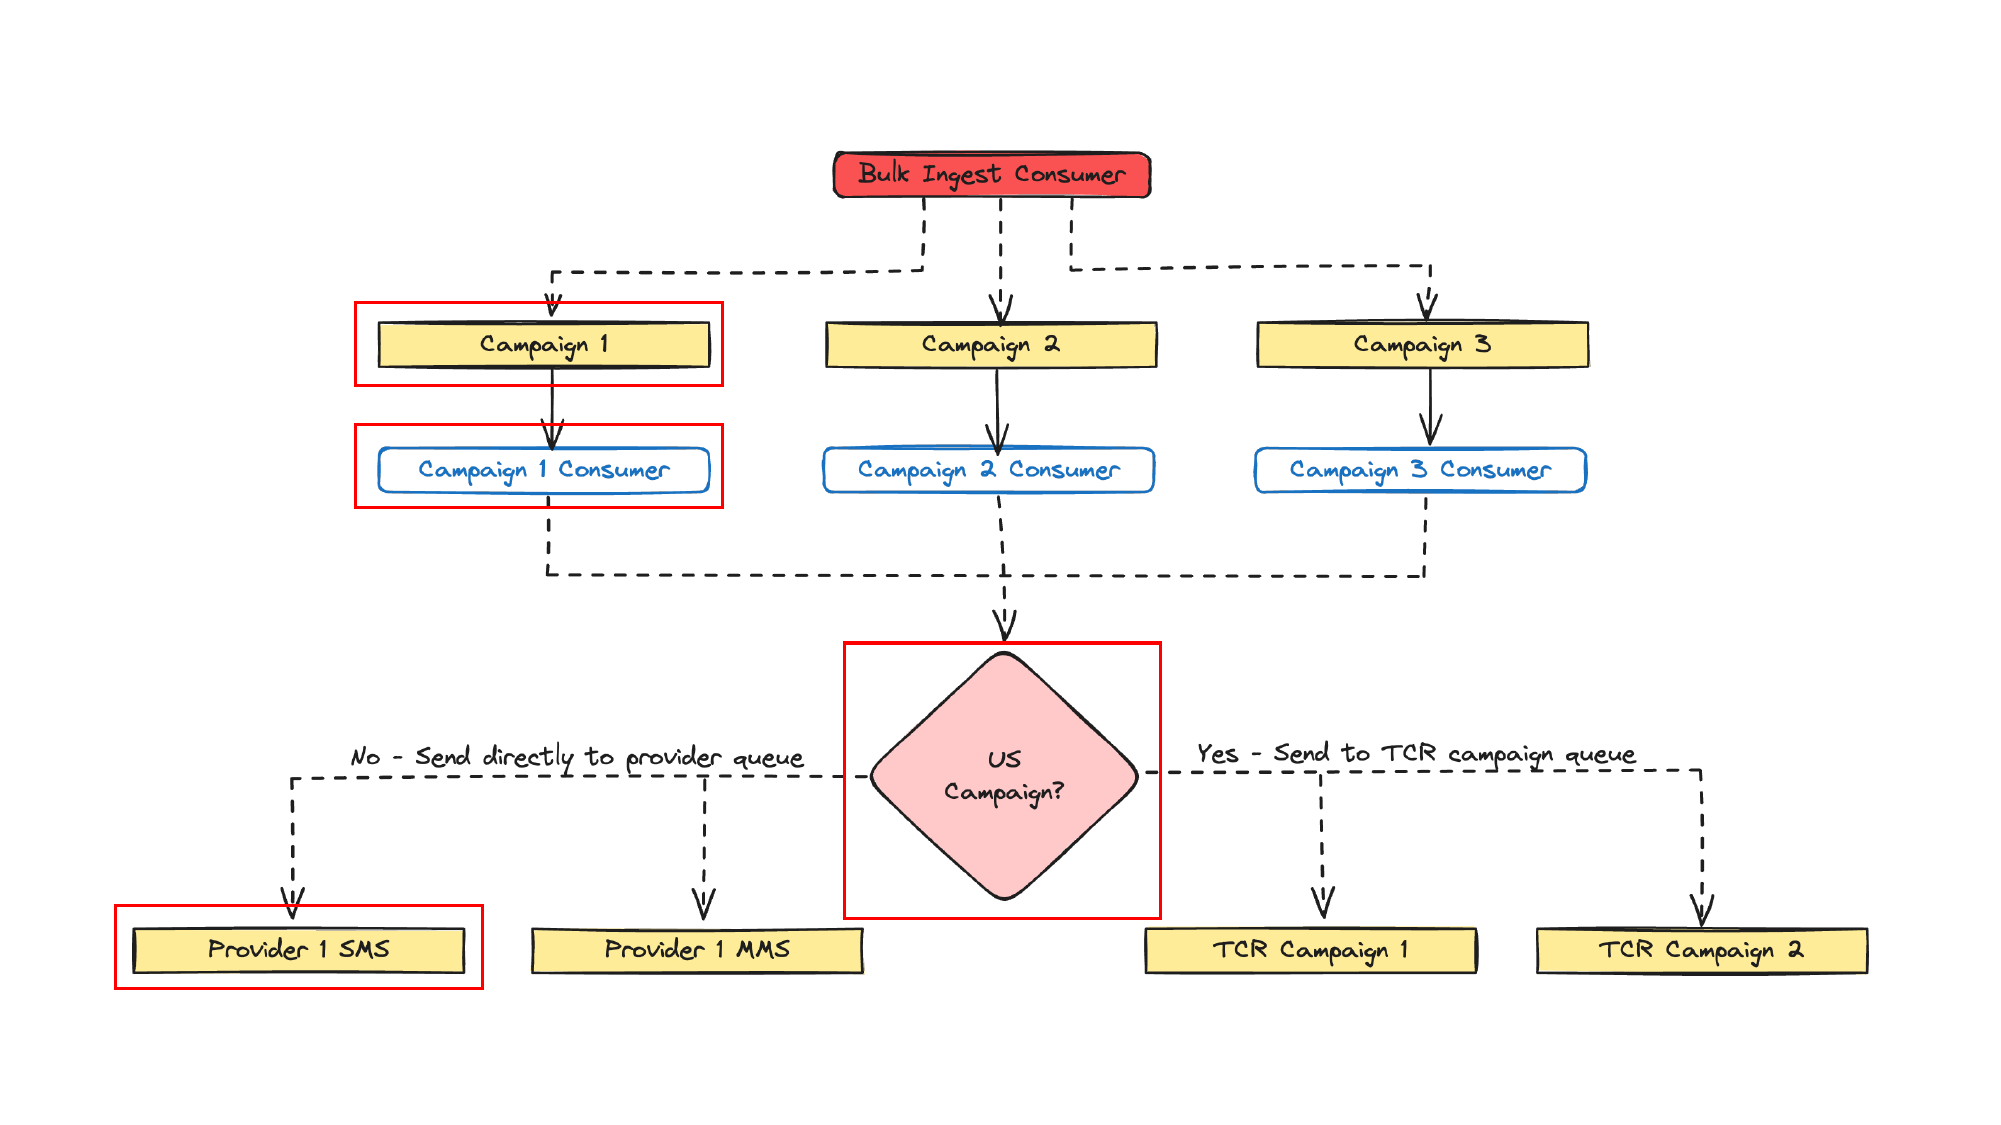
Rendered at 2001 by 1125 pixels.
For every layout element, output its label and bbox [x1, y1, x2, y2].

picture [120, 139, 1880, 986]
text_box [114, 904, 484, 990]
